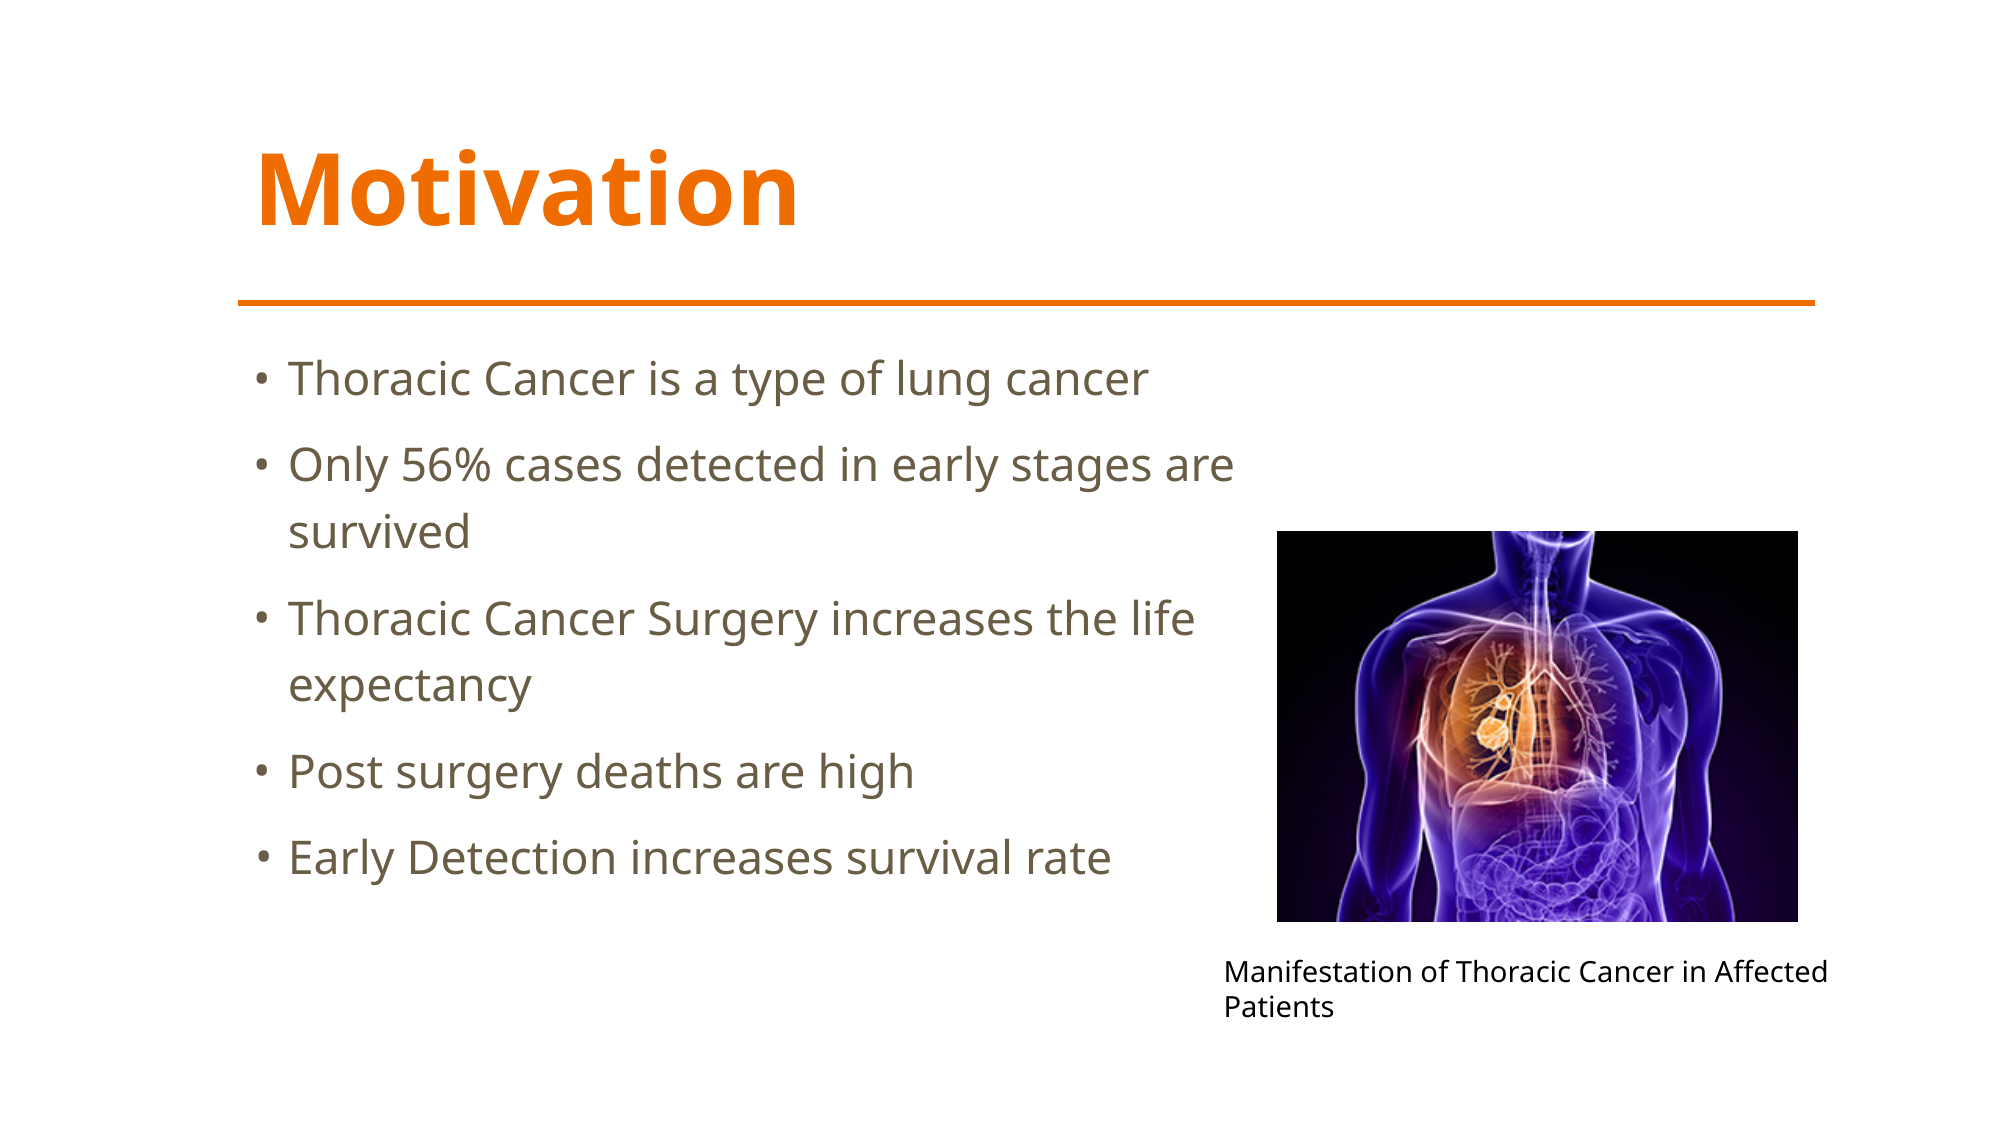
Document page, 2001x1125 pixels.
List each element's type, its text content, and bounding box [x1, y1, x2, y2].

list Thoracic Cancer is a type of lung cancer Only 56% cases detected in early stages are survived Thoracic Cancer Surgery increases the life expectancy Post surgery deaths are high Early Detection increases survival rate [238, 330, 1328, 897]
title Motivation [238, 131, 1814, 305]
text_box Manifestation of Thoracic Cancer in Affected Patients [1208, 938, 1875, 994]
picture [1277, 530, 1798, 923]
